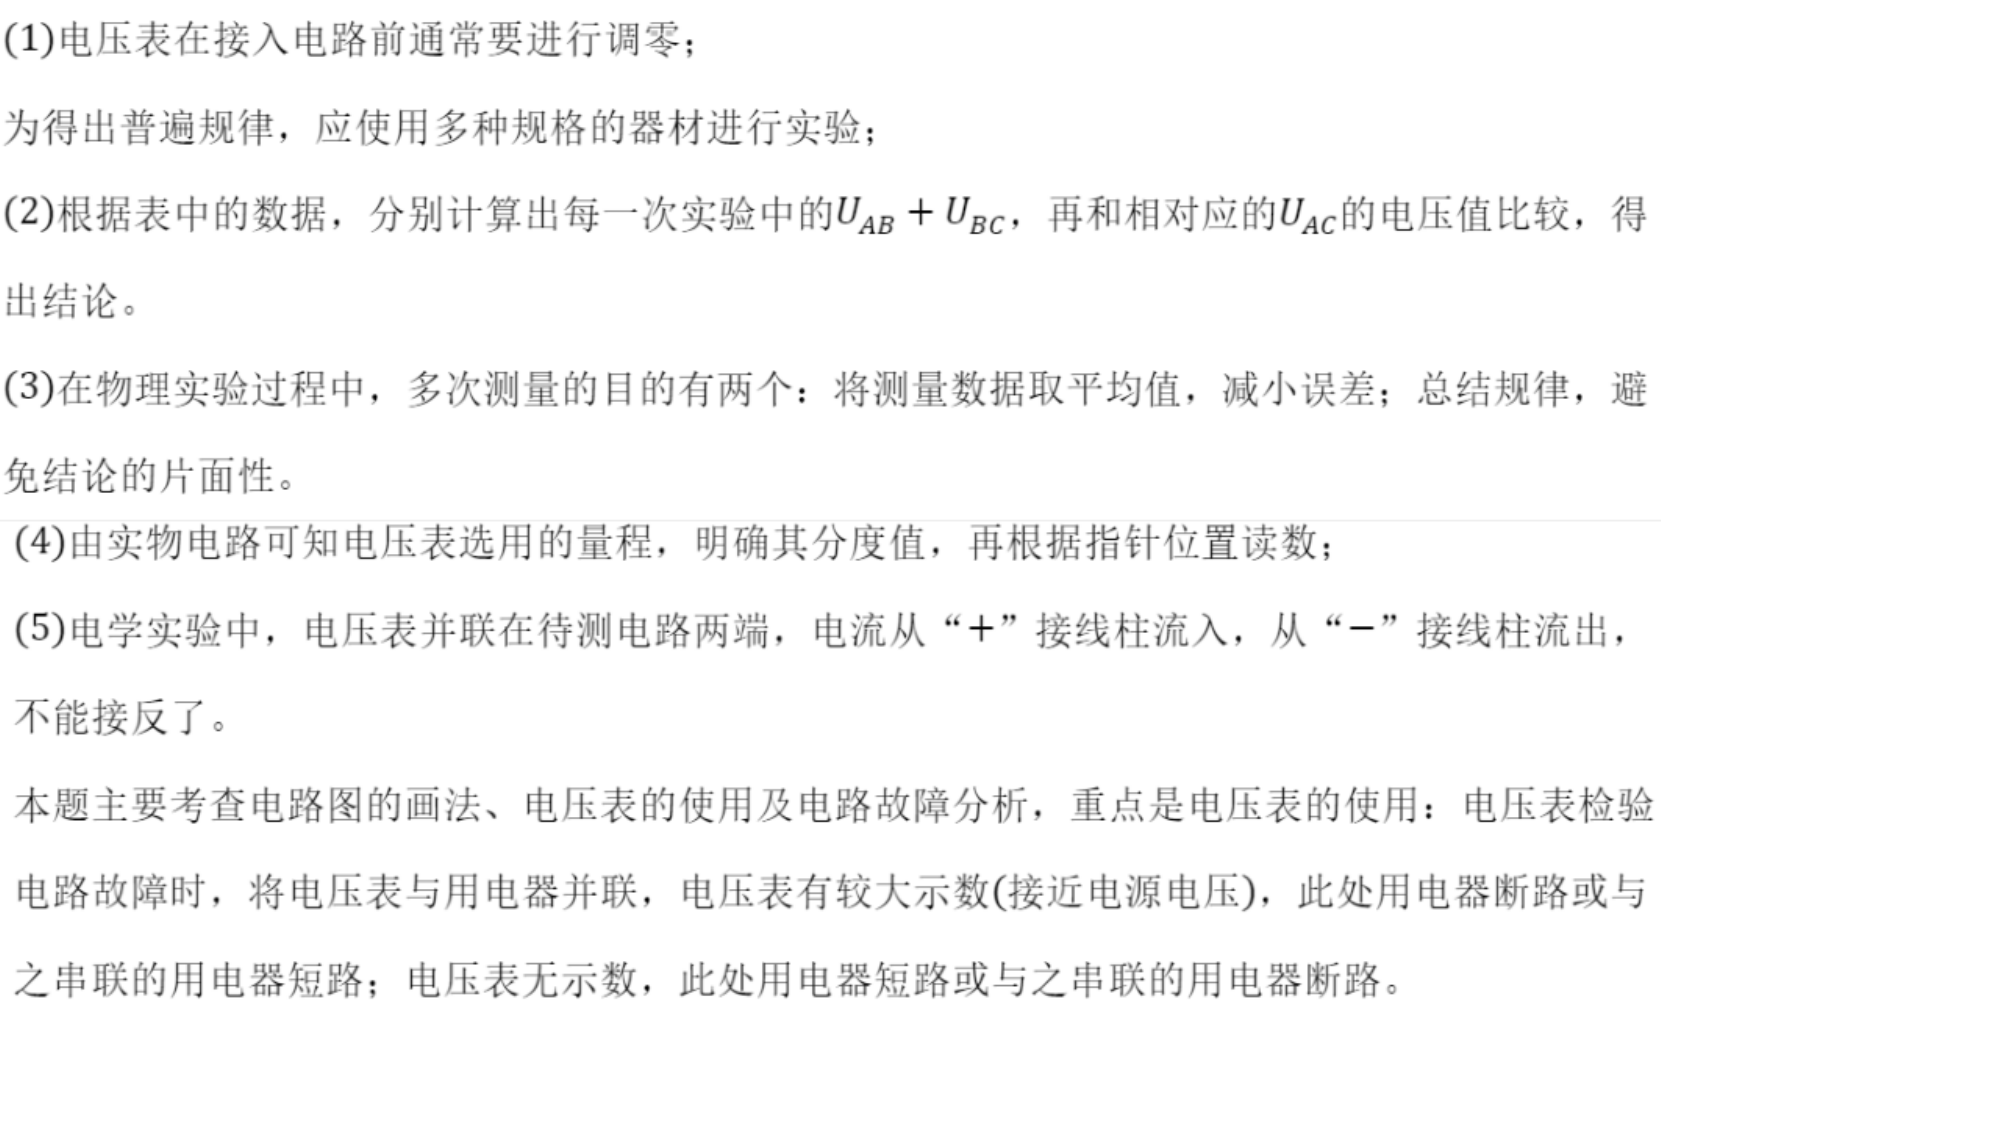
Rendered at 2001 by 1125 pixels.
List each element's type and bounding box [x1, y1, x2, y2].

picture [0, 0, 1664, 1007]
